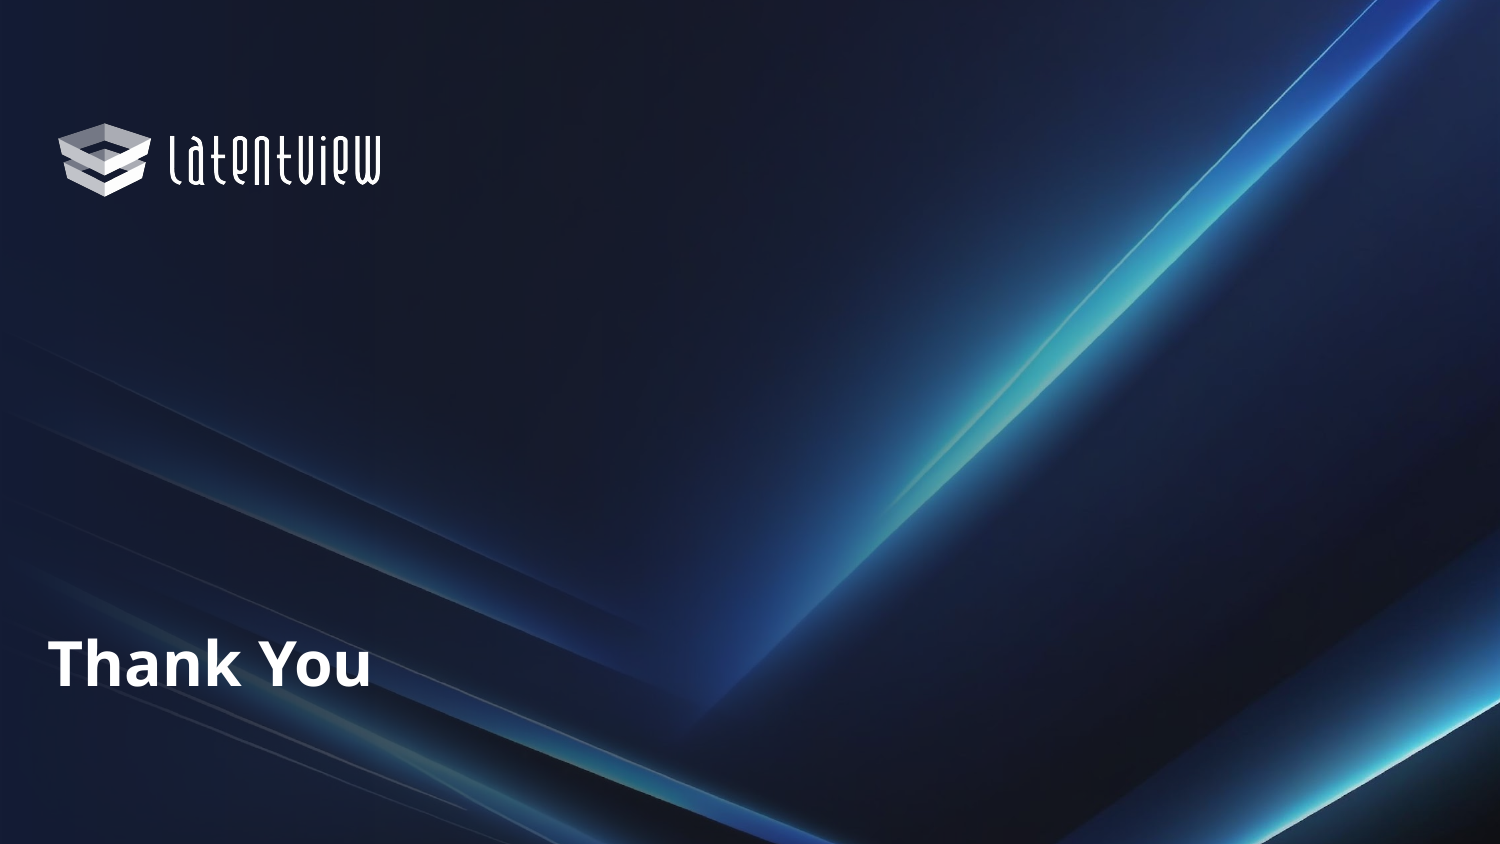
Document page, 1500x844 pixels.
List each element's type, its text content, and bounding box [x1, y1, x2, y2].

picture [58, 123, 380, 197]
title Thank You [47, 577, 460, 707]
picture [762, 0, 1500, 844]
